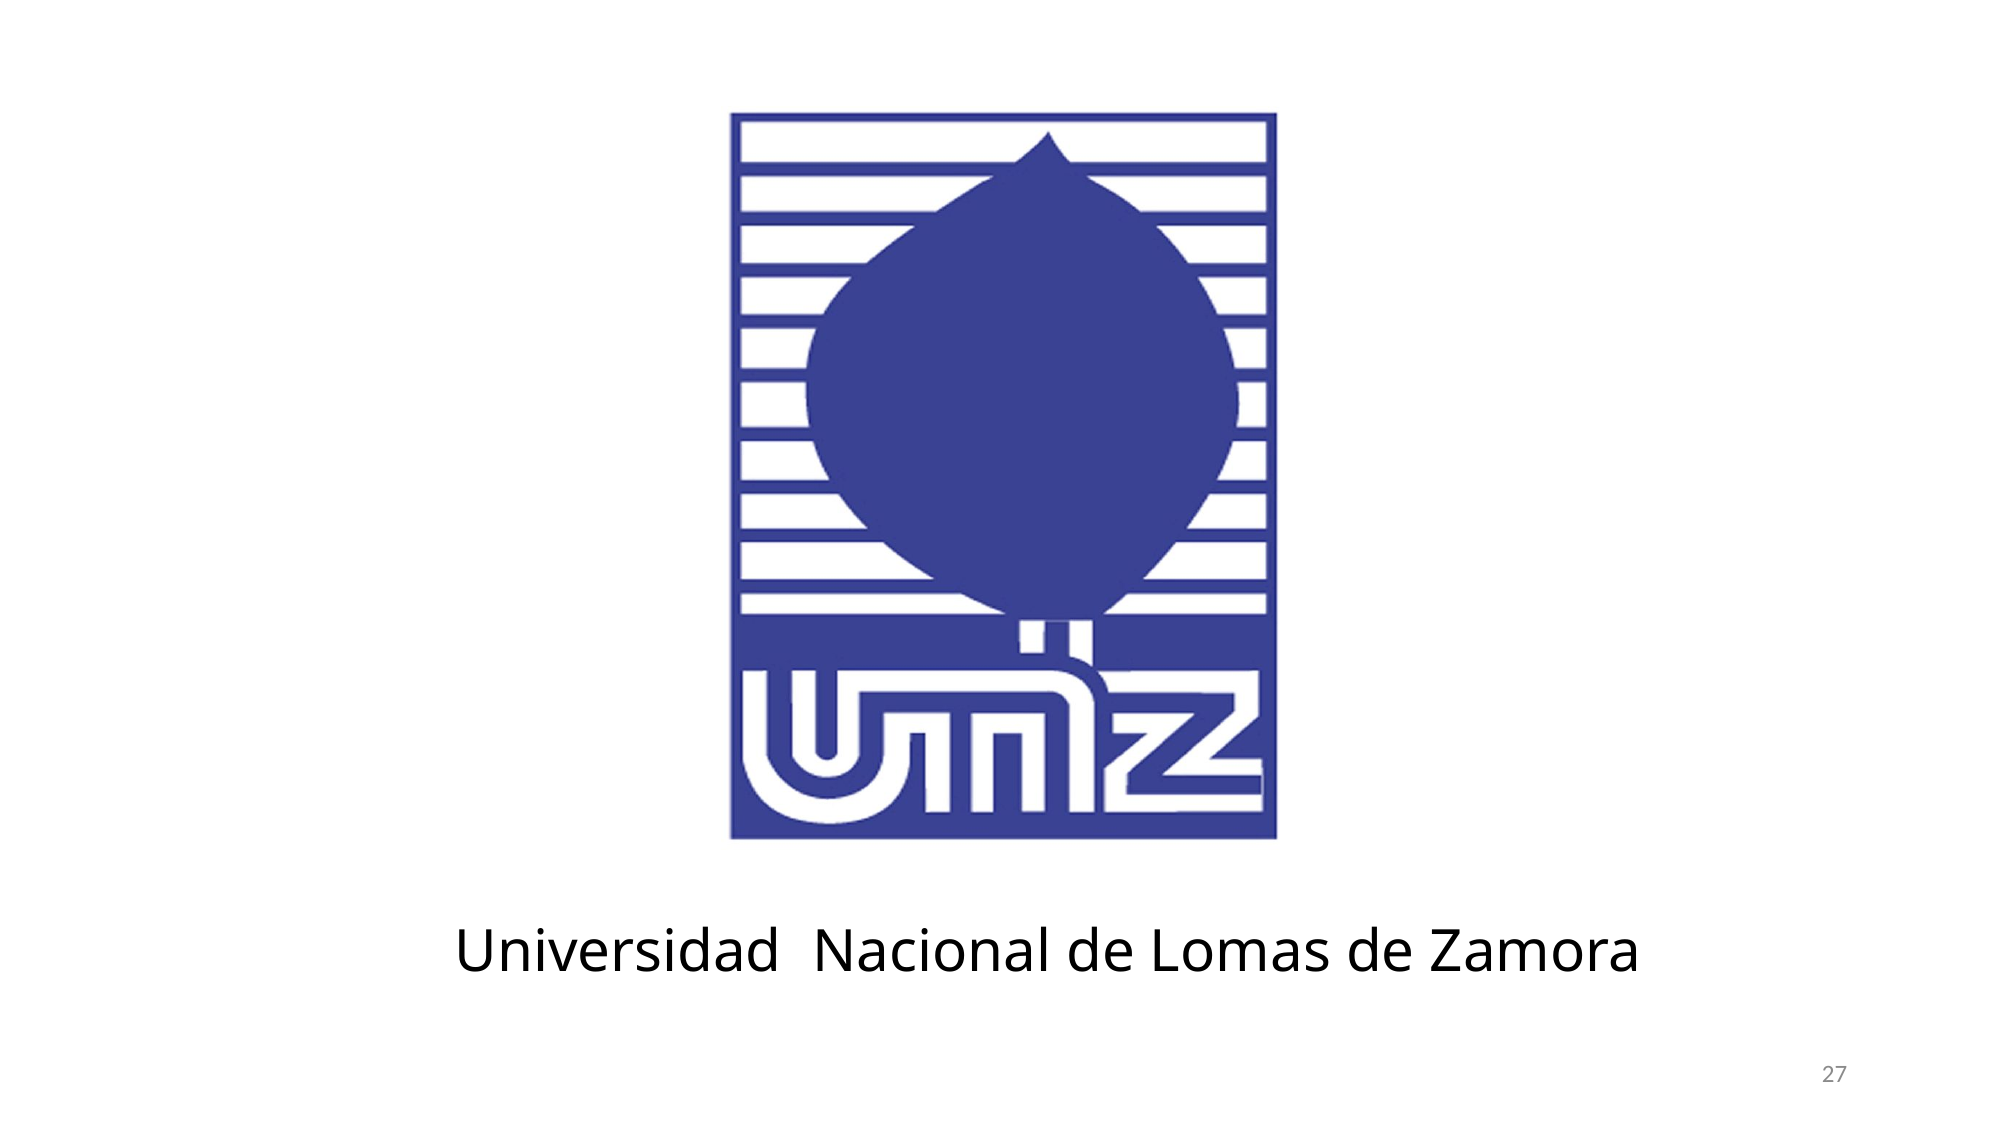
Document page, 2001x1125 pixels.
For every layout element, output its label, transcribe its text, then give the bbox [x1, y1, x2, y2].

slide_number 27 [1412, 1042, 1863, 1103]
subtitle Universidad Nacional de Lomas de Zamora [298, 913, 1799, 1084]
picture [721, 106, 1287, 850]
